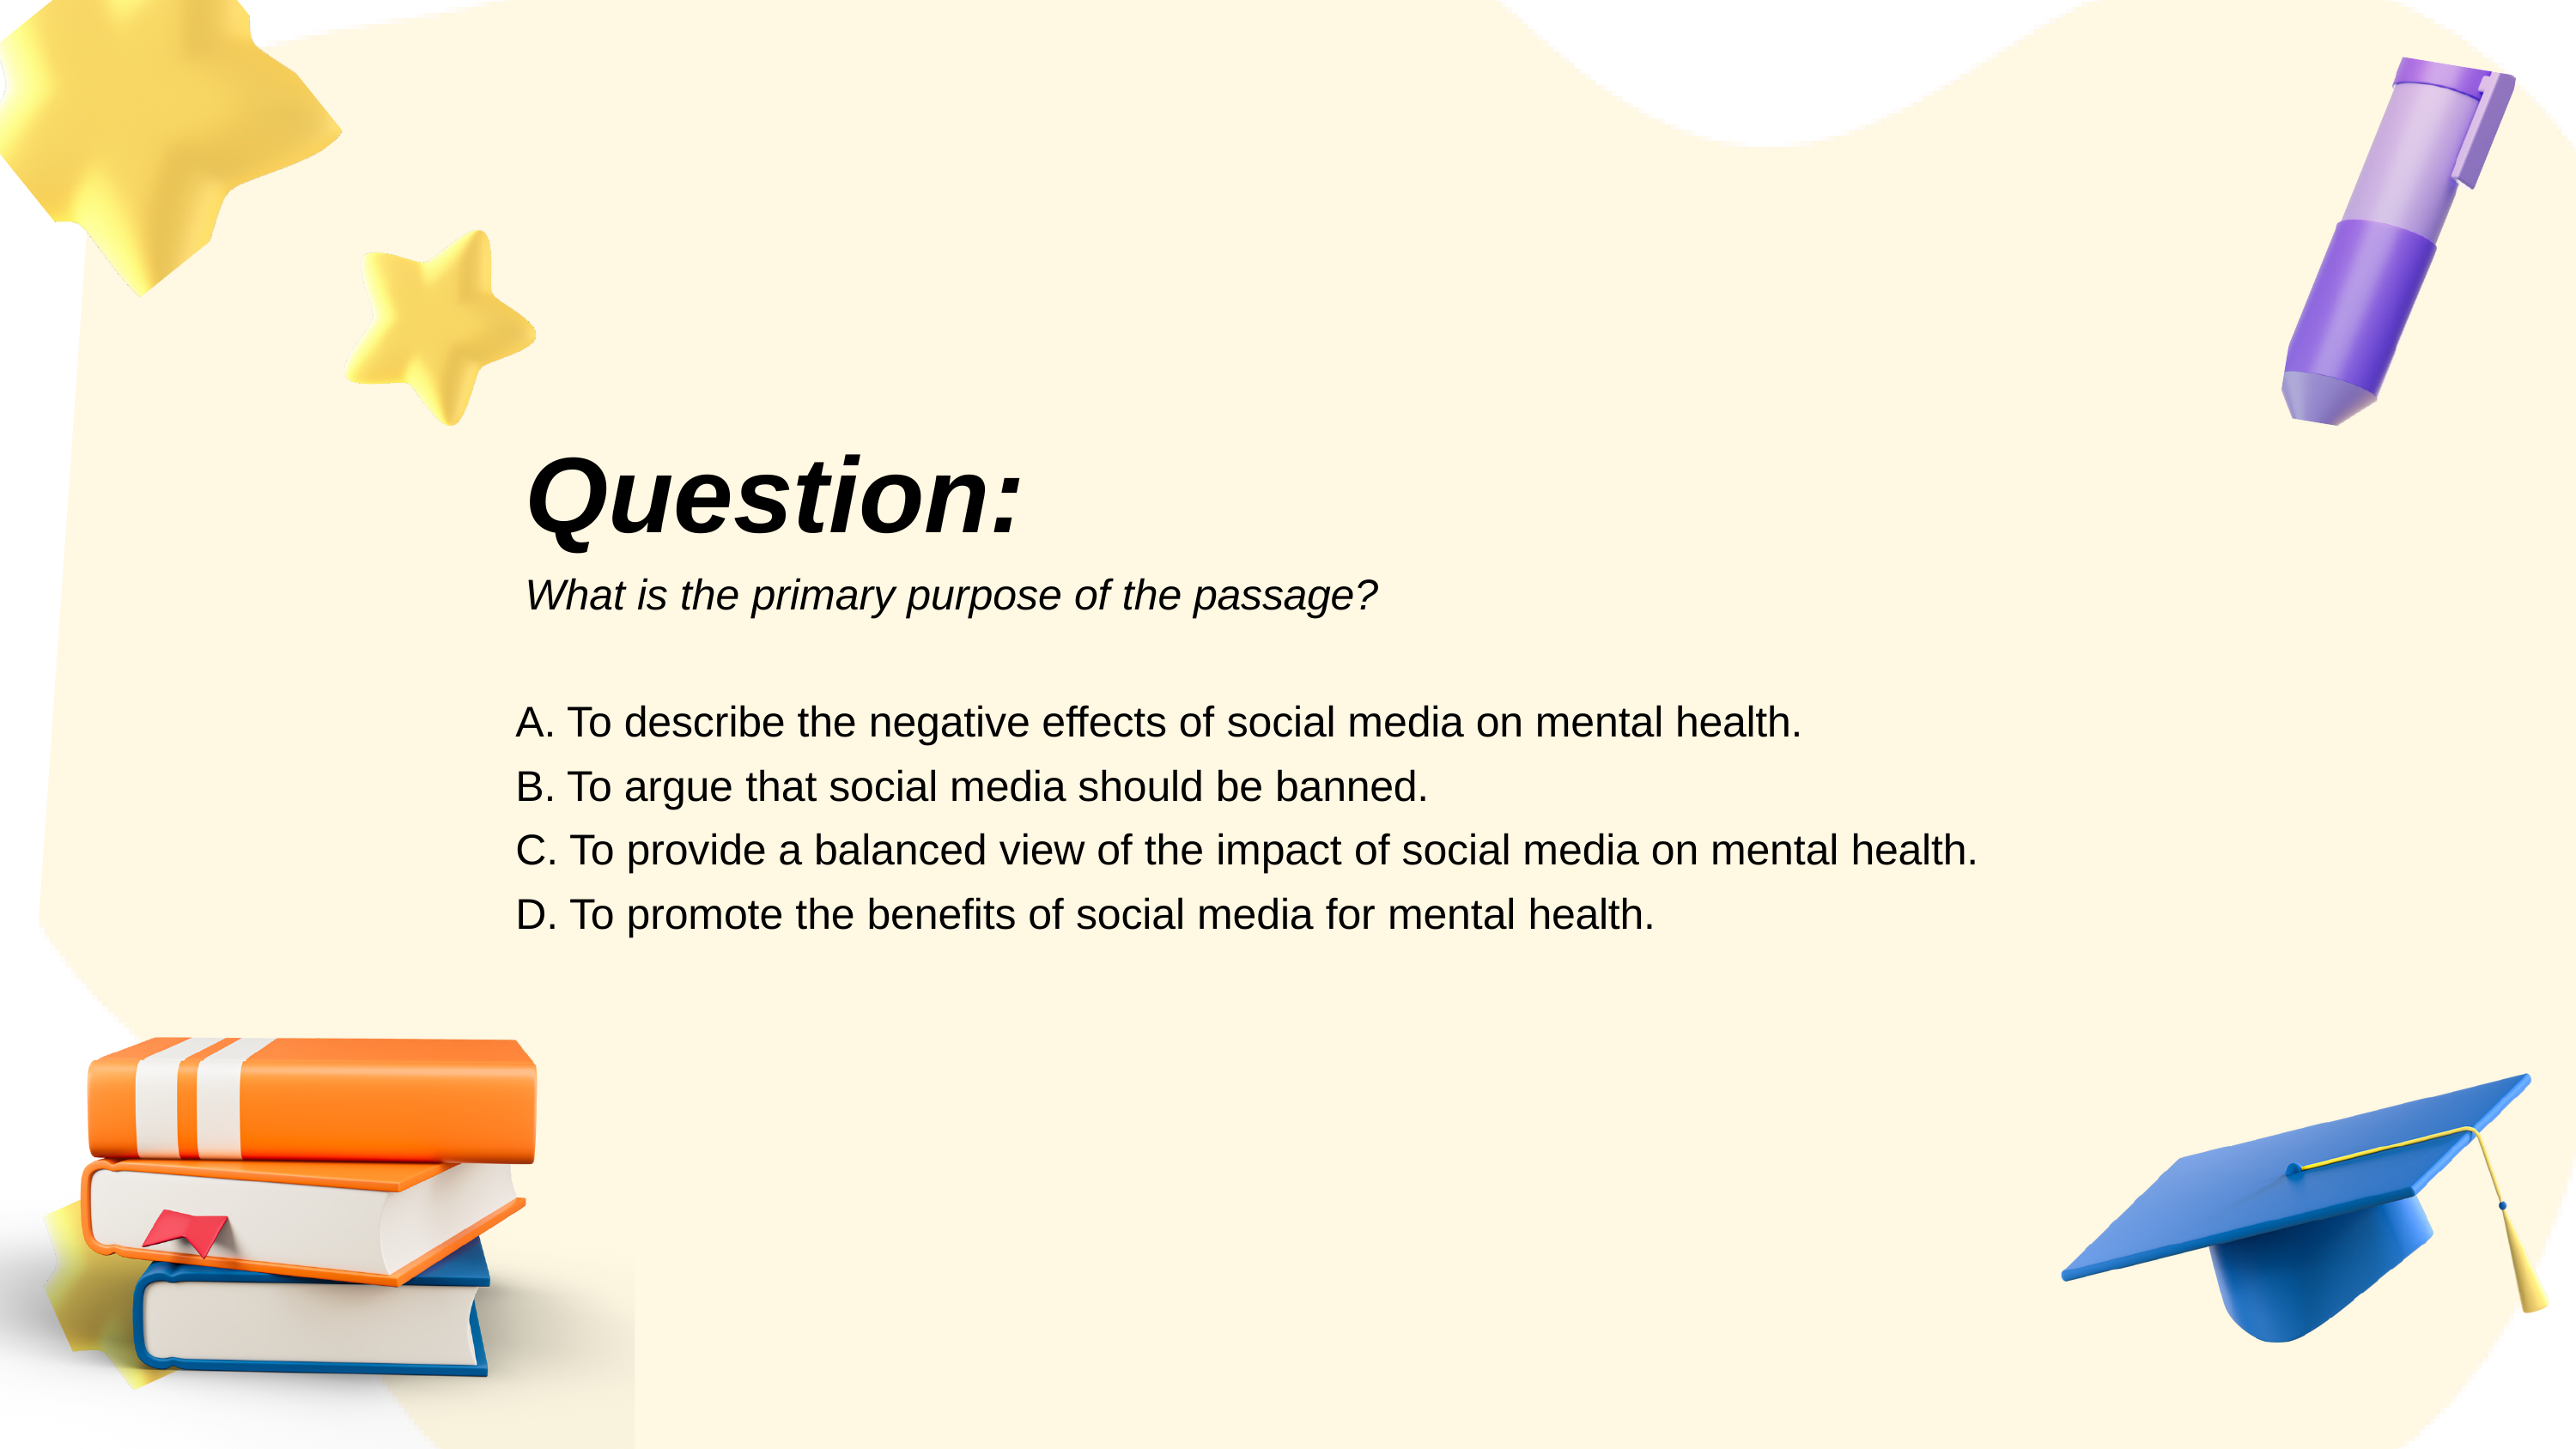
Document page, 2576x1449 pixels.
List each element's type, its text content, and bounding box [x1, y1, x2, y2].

text_box [0, 1037, 635, 1449]
text_box Question: What is the primary purpose of the passage? A. To describe the negative effects of social media on mental health. B. To argue that social media should be banned. C. To provide a balanced view of the impact of social media on mental health. D. To promote the benefits of social media for mental health. [396, 425, 2576, 1013]
text_box [30, 0, 2576, 1449]
text_box [0, 0, 344, 310]
text_box [2061, 1073, 2549, 1343]
text_box [343, 229, 537, 426]
text_box [2276, 45, 2517, 446]
